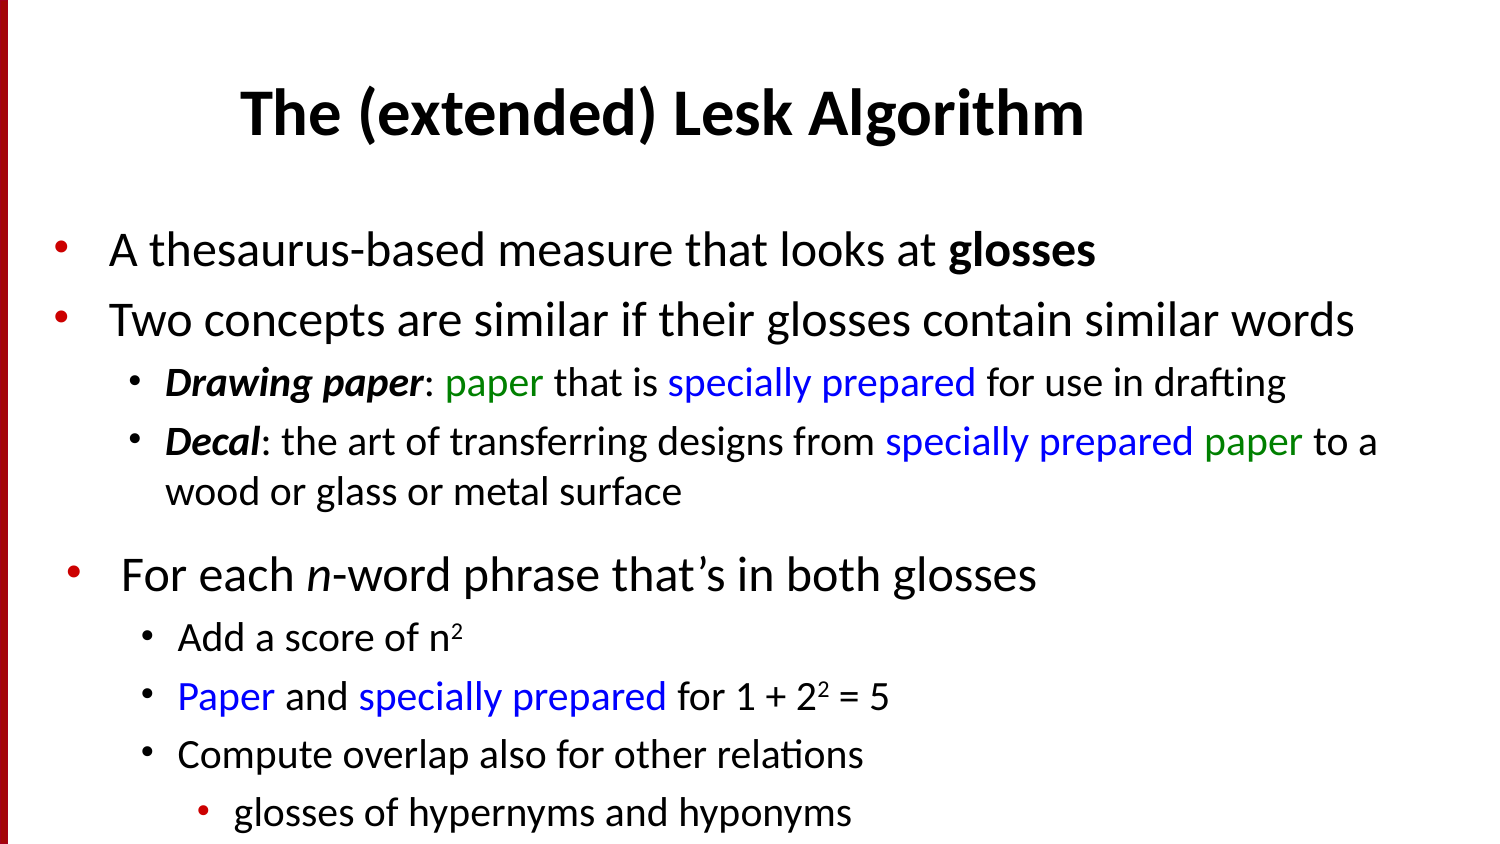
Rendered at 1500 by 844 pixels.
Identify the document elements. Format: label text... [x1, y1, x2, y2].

text_box For each n-word phrase that’s in both glosses Add a score of n2 Paper and specially prepared for 1 + 22 = 5 Compute overlap also for other relations glosses of hypernyms and hyponyms [50, 534, 1450, 844]
title The (extended) Lesk Algorithm [225, 34, 1450, 157]
list A thesaurus-based measure that looks at glosses Two concepts are similar if their glosses contain similar words Drawing paper: paper that is specially prepared for use in drafting Decal: the art of transferring designs from specially prepared paper to a wood or glass or metal surface [37, 209, 1438, 535]
